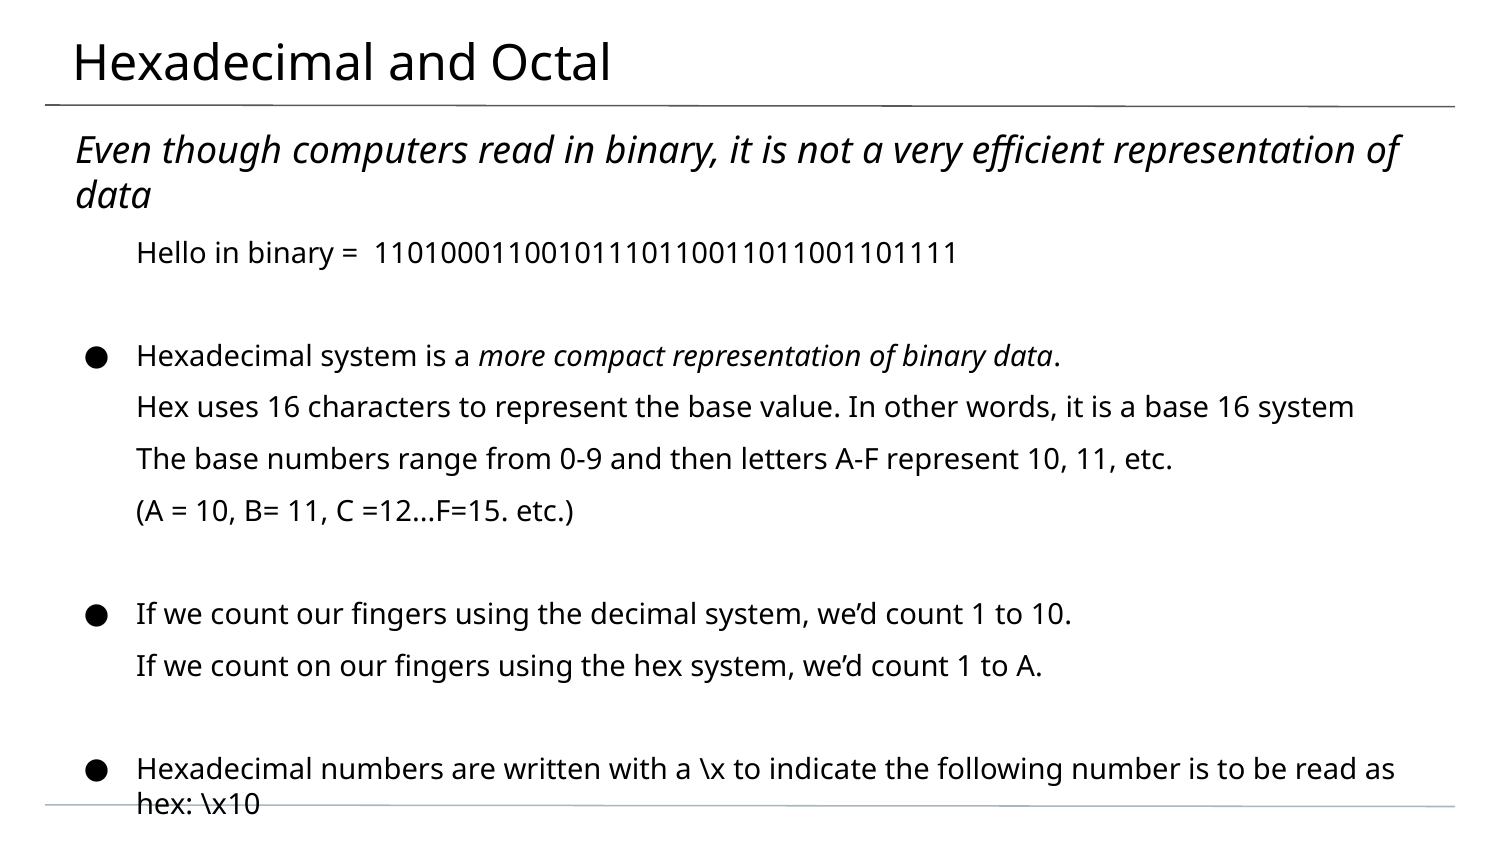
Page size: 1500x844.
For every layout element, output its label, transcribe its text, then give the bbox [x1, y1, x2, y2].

subtitle Even though computers read in binary, it is not a very efficient representation of data [0, 110, 1500, 171]
title Hexadecimal and Octal [0, 0, 1500, 88]
list Hello in binary = 11010001100101110110011011001101111 Hexadecimal system is a more compact representation of binary data. Hex uses 16 characters to represent the base value. In other words, it is a base 16 system The base numbers range from 0-9 and then letters A-F represent 10, 11, etc. (A = 10, B= 11, C =12...F=15. etc.) If we count our fingers using the decimal system, we’d count 1 to 10. If we count on our fingers using the hex system, we’d count 1 to A. Hexadecimal numbers are written with a \x to indicate the following number is to be read as hex: \x10 [0, 233, 1500, 738]
